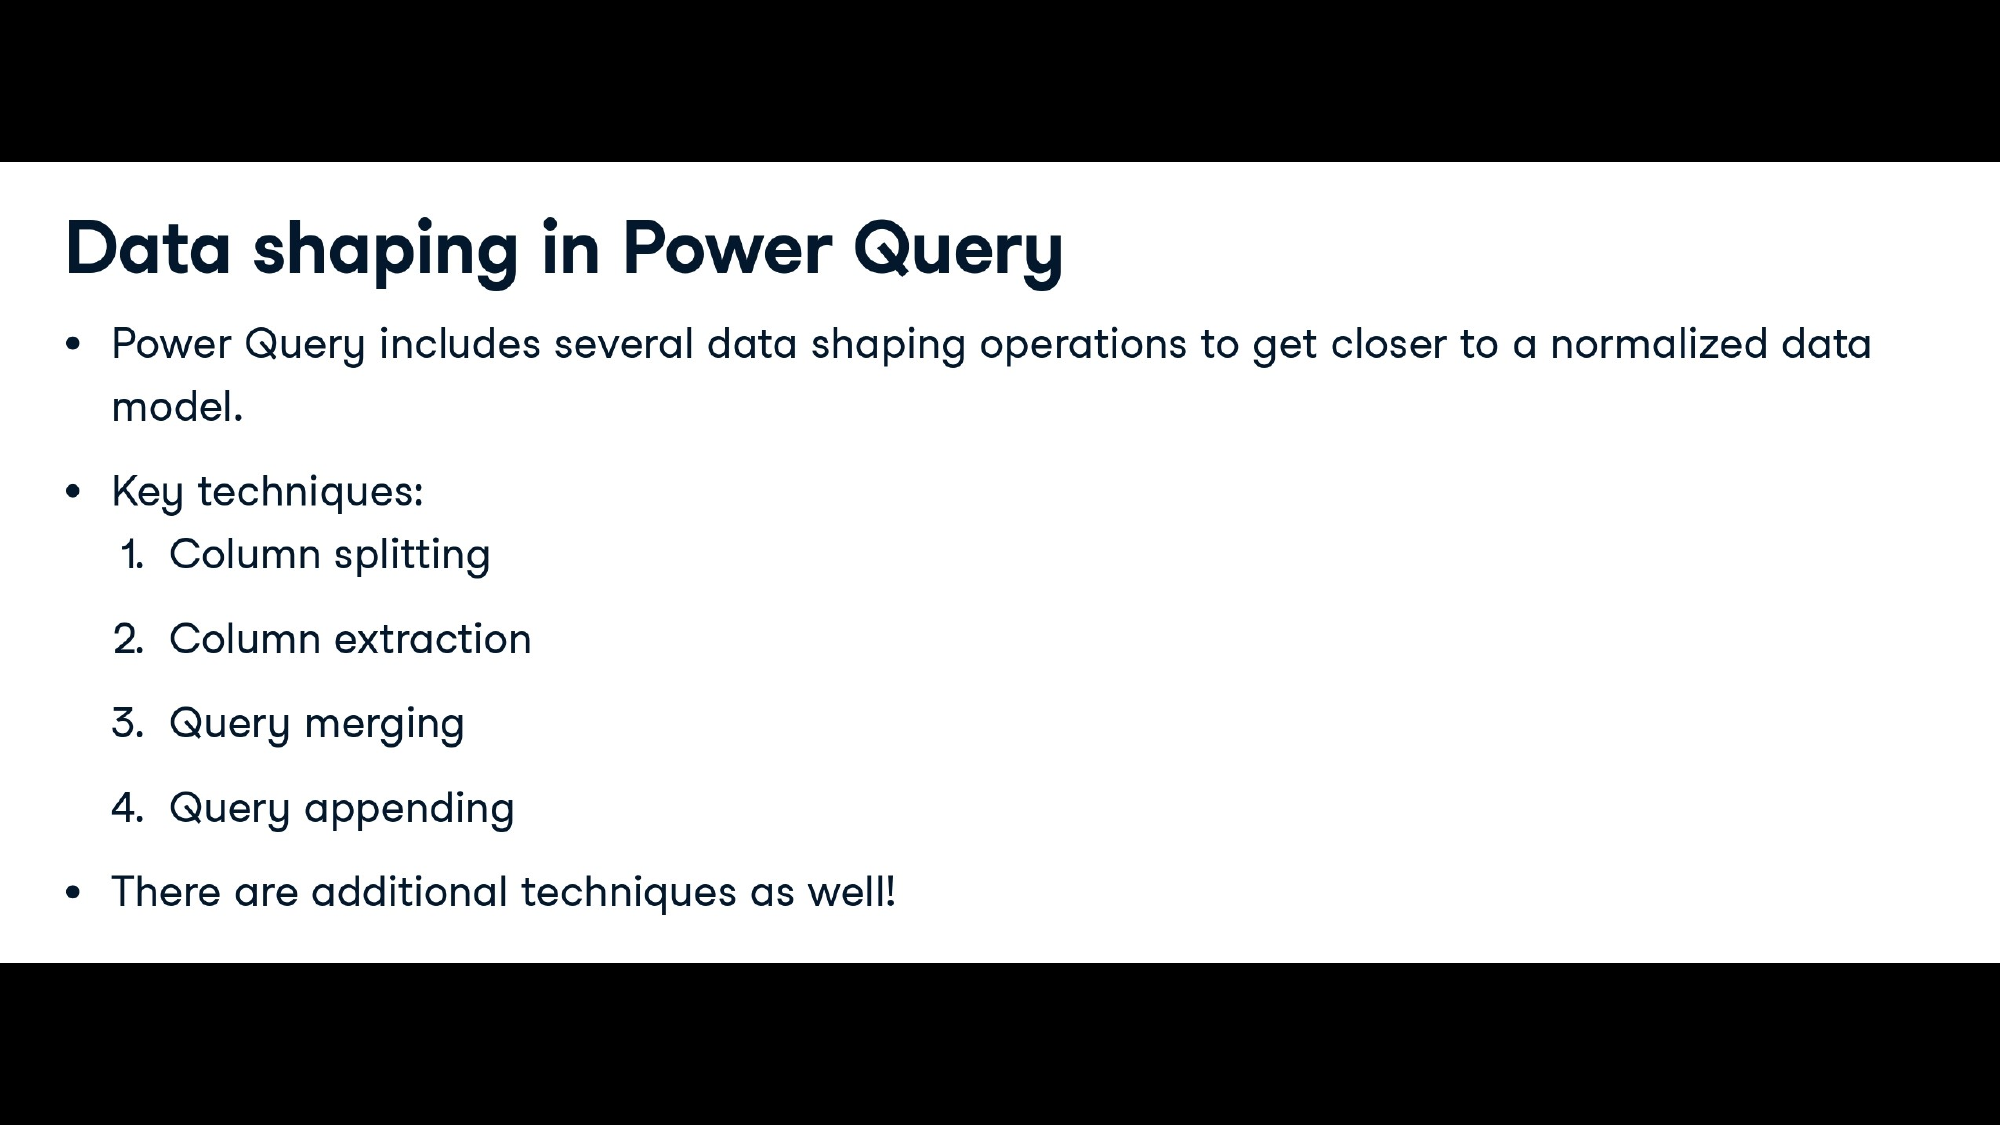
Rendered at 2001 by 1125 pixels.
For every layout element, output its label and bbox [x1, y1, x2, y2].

picture [0, 162, 2000, 963]
